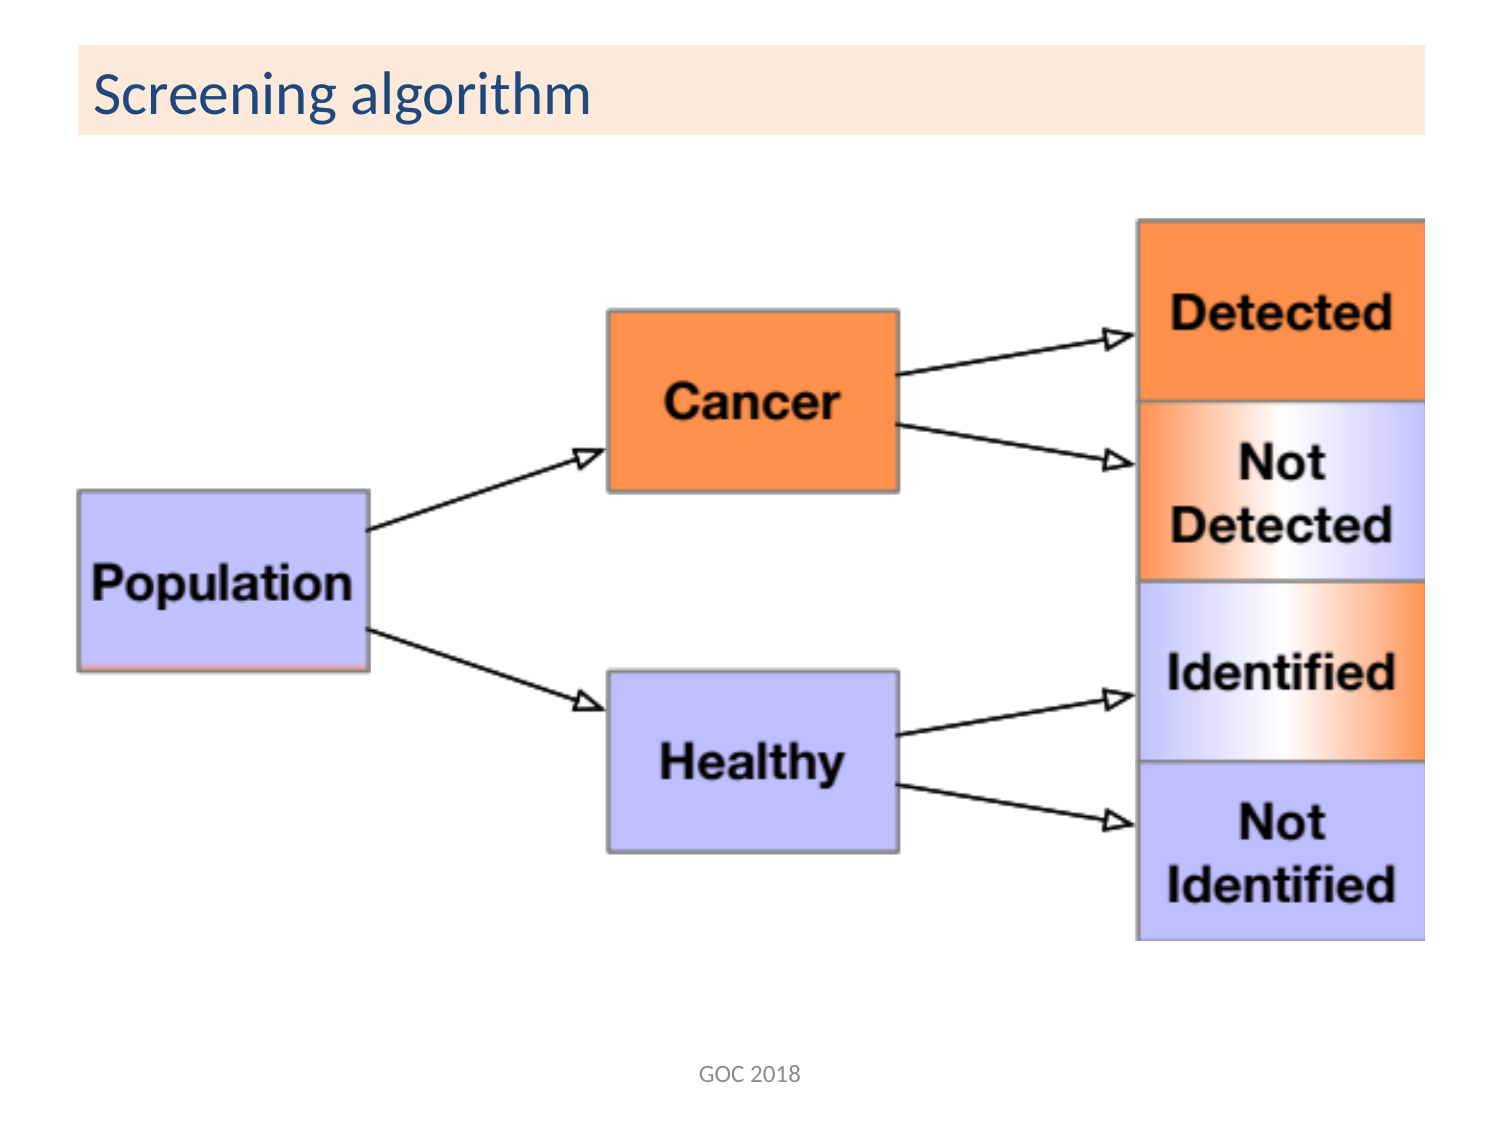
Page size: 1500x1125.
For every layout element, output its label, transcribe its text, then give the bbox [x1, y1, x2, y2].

footer GOC 2018 [512, 1042, 988, 1103]
title Screening algorithm [78, 45, 1425, 135]
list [74, 153, 1426, 1006]
